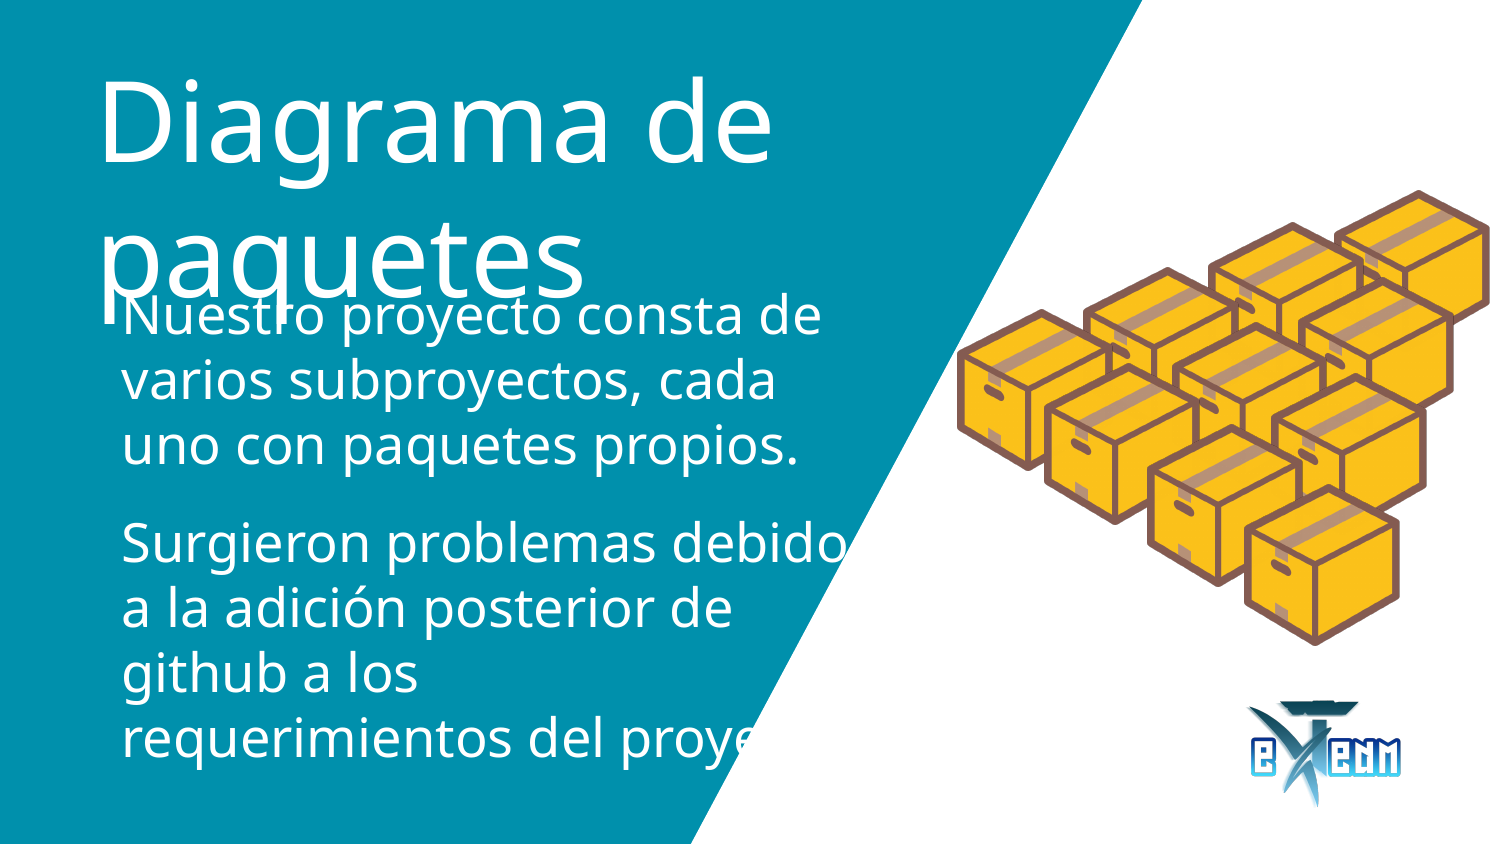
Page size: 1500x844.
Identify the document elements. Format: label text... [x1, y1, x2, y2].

text_box [691, 0, 1500, 844]
title Diagrama de paquetes [80, 86, 1251, 283]
picture [1218, 683, 1425, 815]
picture [955, 190, 1490, 646]
title Nuestro proyecto consta de varios subproyectos, cada uno con paquetes propios. Surgieron problemas debido a la adición posterior de github a los requerimientos del proyecto. [106, 265, 895, 789]
